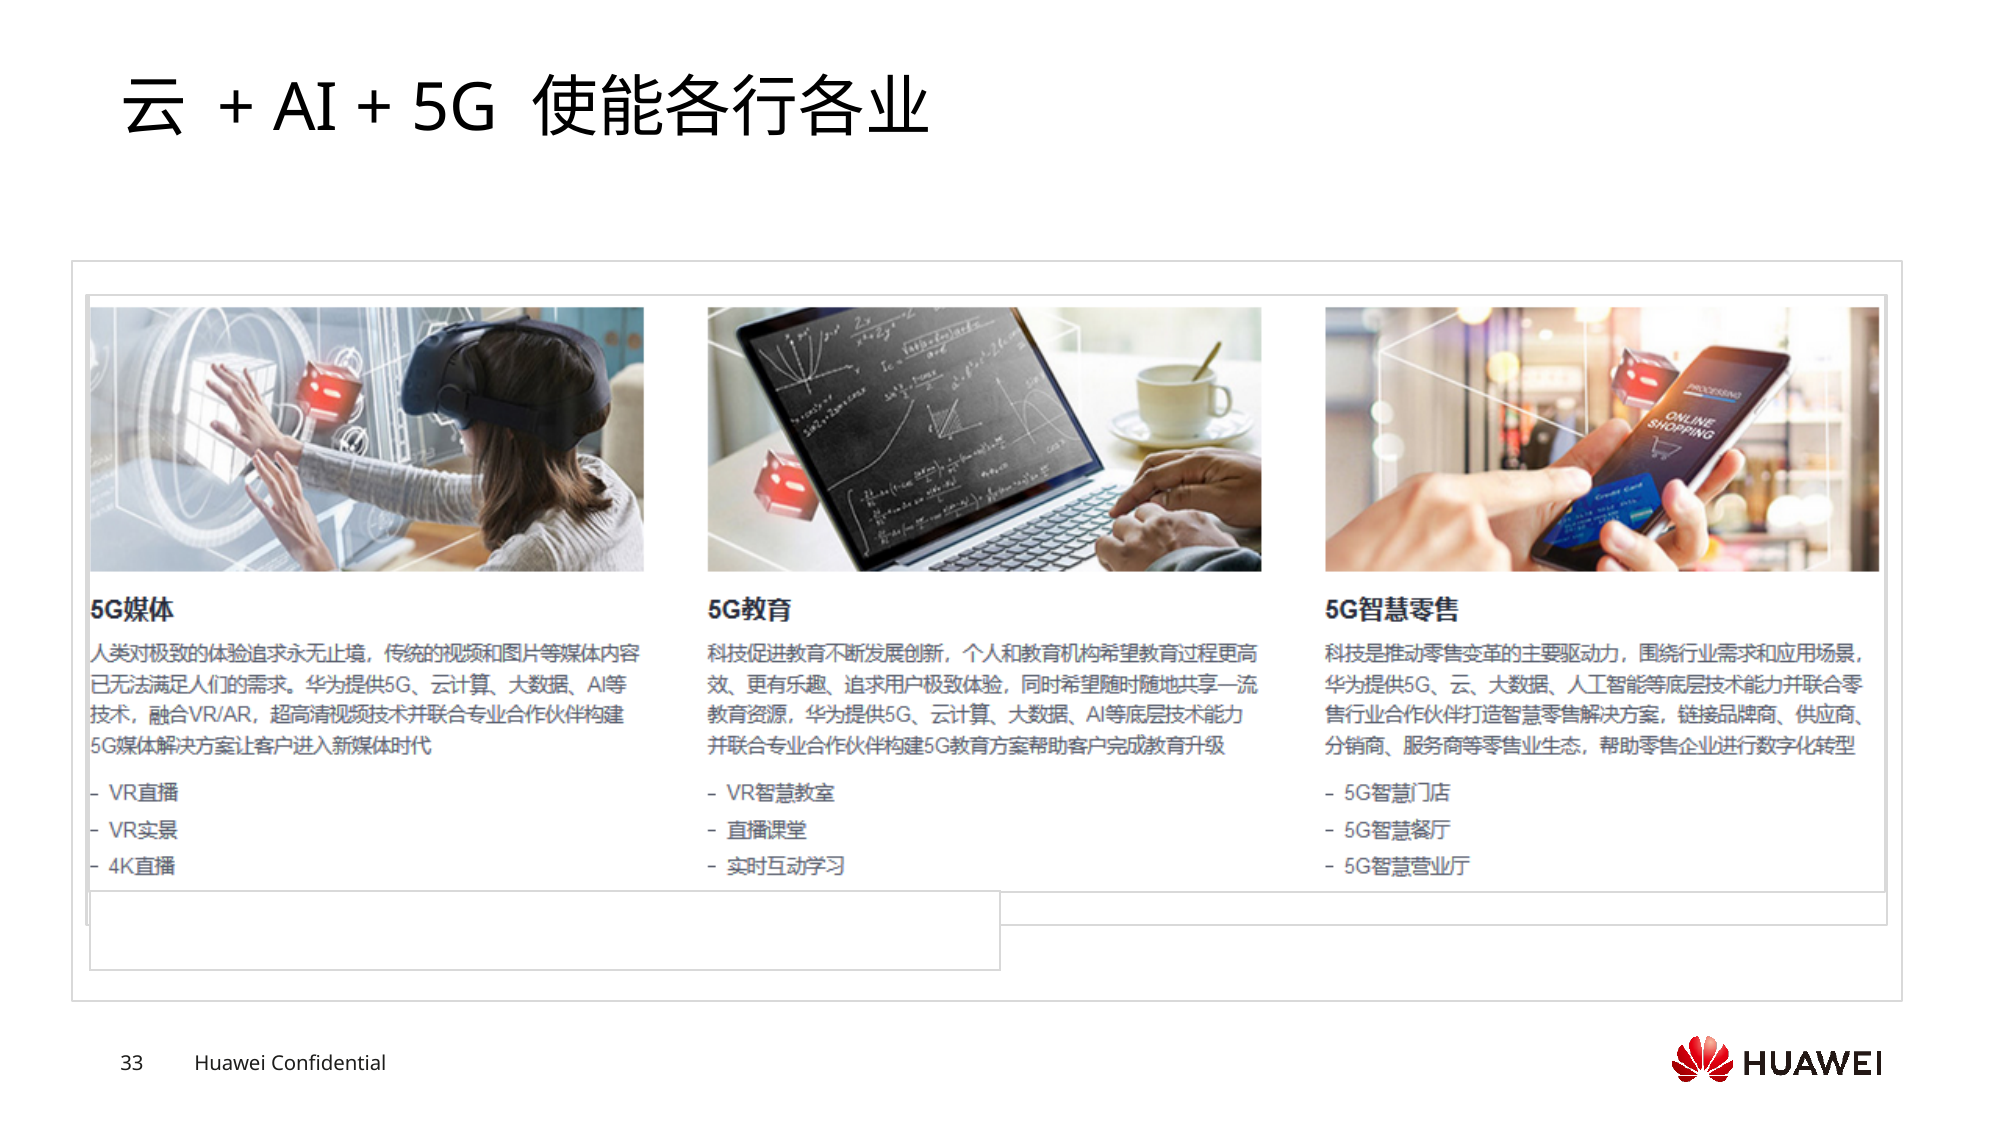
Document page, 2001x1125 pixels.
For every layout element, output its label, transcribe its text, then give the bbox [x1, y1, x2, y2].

picture [1672, 1036, 1881, 1082]
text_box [89, 295, 1884, 971]
picture [72, 262, 1901, 1000]
title 云 + AI + 5G 使能各行各业 [120, 73, 1880, 155]
